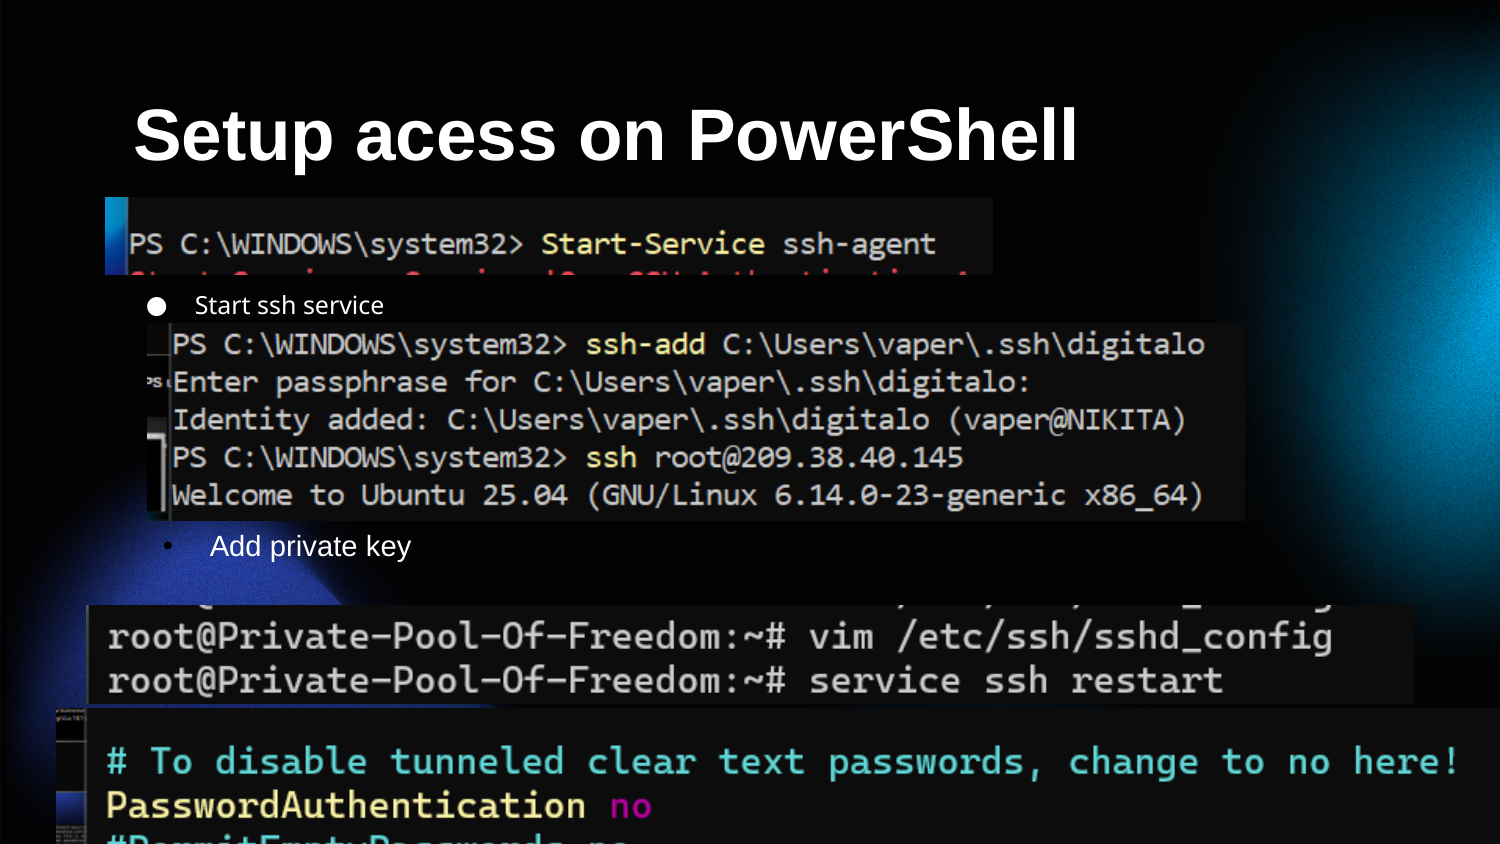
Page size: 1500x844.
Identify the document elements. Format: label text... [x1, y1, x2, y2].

list Start ssh service [104, 274, 1369, 604]
title Setup acess on PowerShell [118, 72, 1382, 167]
picture [147, 323, 1245, 521]
picture [0, 0, 1500, 844]
text_box Add private key [148, 529, 428, 570]
